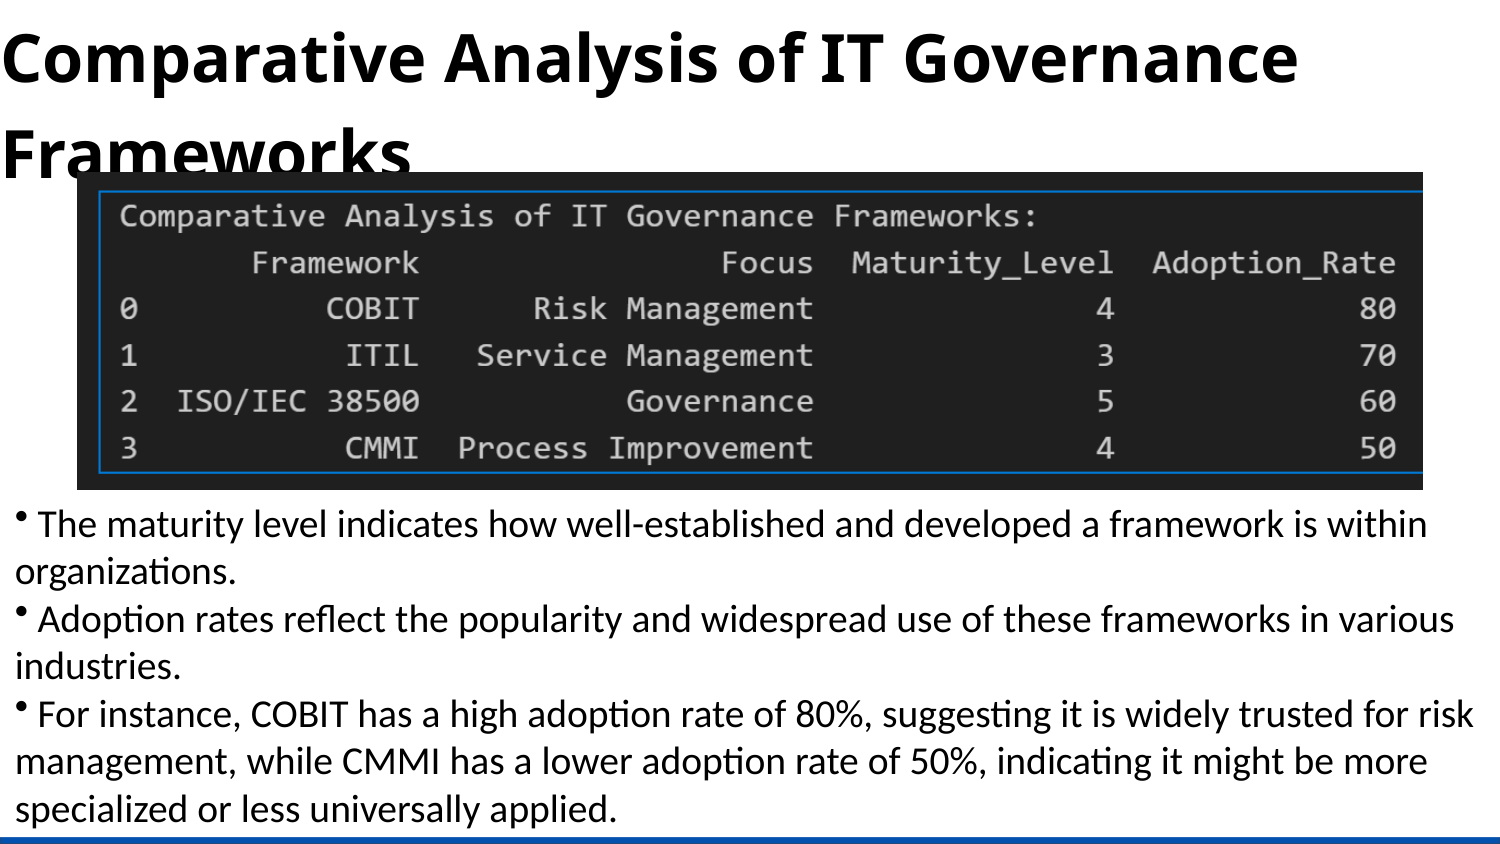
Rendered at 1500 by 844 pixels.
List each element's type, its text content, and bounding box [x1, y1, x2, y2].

text_box [0, 838, 1500, 844]
text_box Comparative Analysis of IT Governance Frameworks [0, 0, 1500, 192]
picture [76, 172, 1424, 494]
text_box The maturity level indicates how well-established and developed a framework is within organizations. Adoption rates reflect the popularity and widespread use of these frameworks in various industries. For instance, COBIT has a high adoption rate of 80%, suggesting it is widely trusted for risk management, while CMMI has a lower adoption rate of 50%, indicating it might be more specialized or less universally applied. [0, 490, 1500, 838]
text_box [44, 168, 740, 240]
